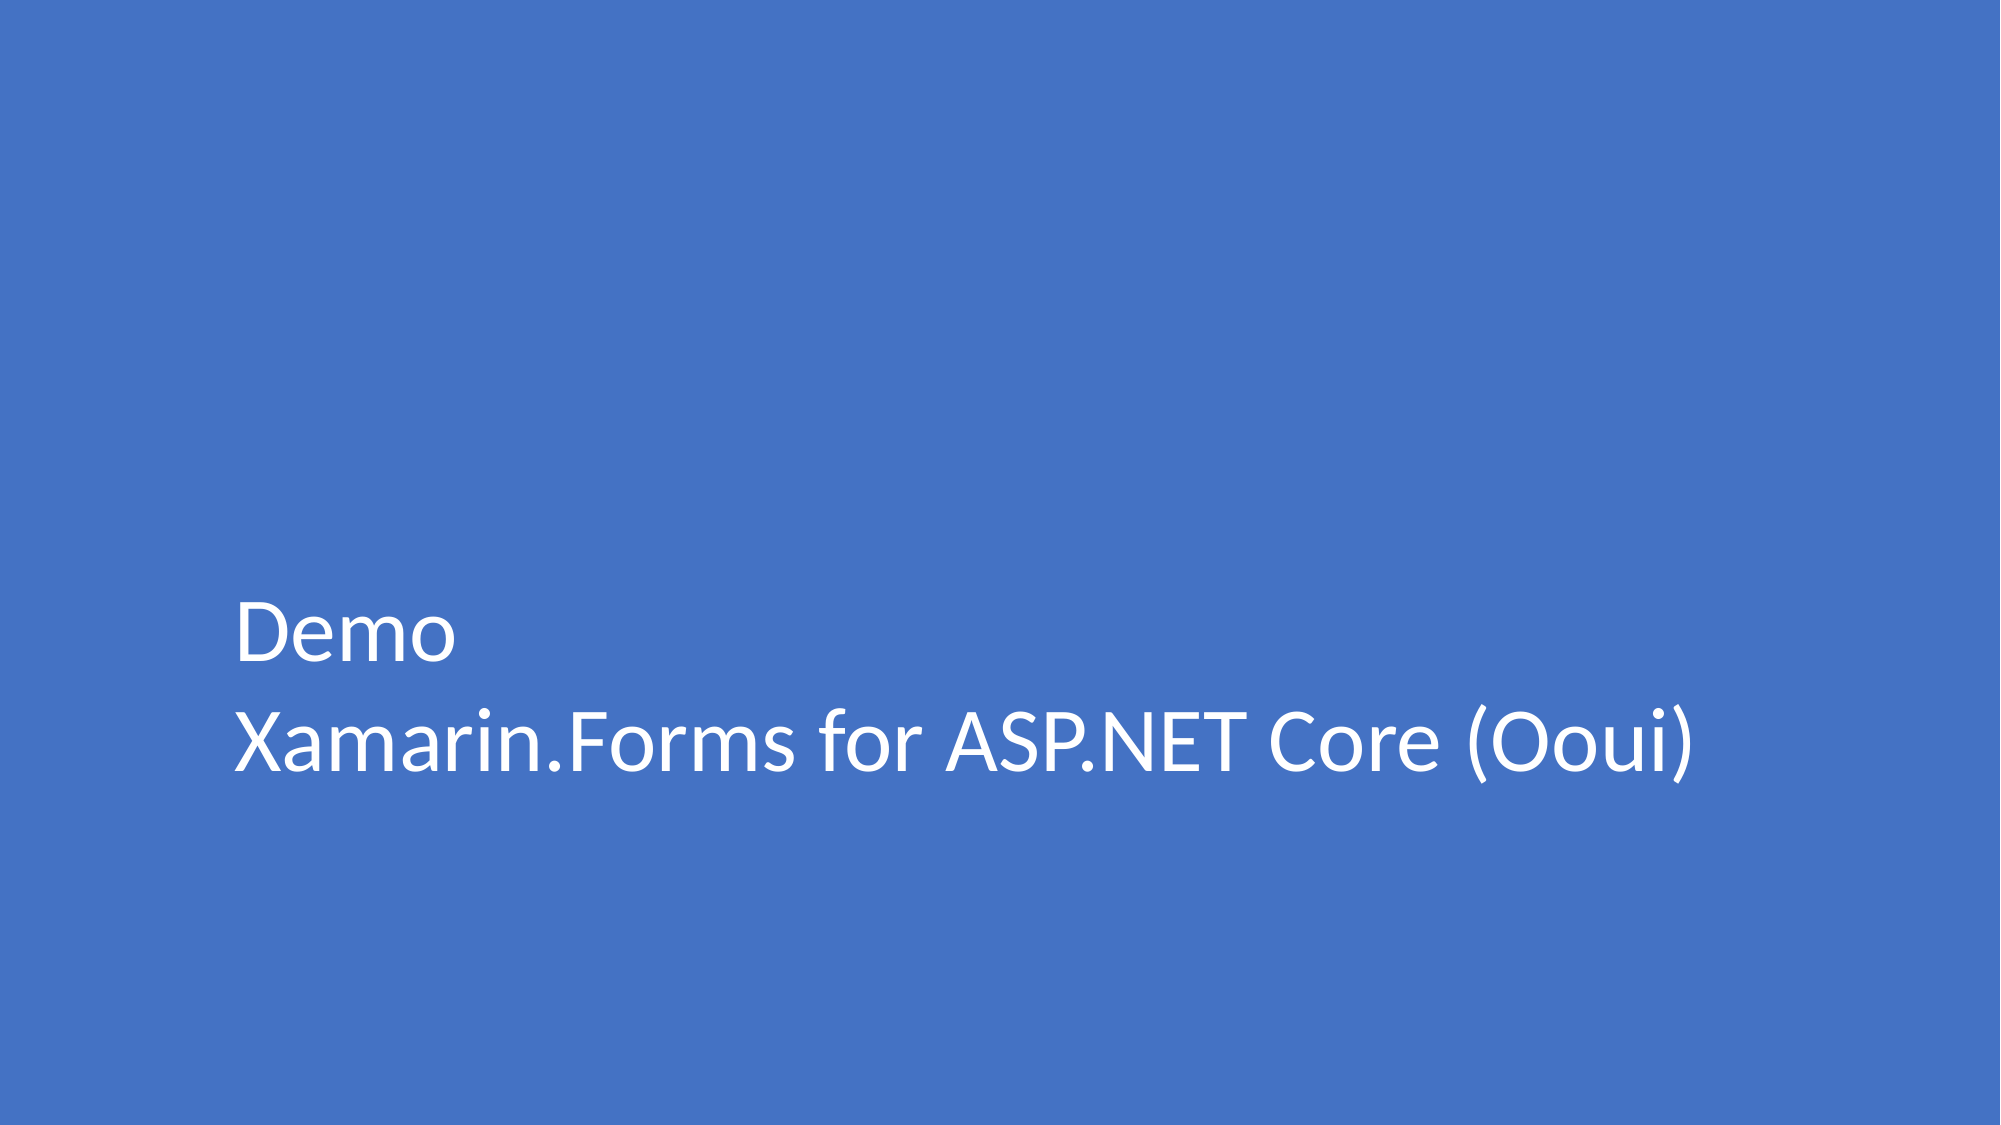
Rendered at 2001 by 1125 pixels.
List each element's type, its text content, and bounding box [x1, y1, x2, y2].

text_box Demo Xamarin.Forms for ASP.NET Core (Ooui) [219, 562, 1714, 798]
